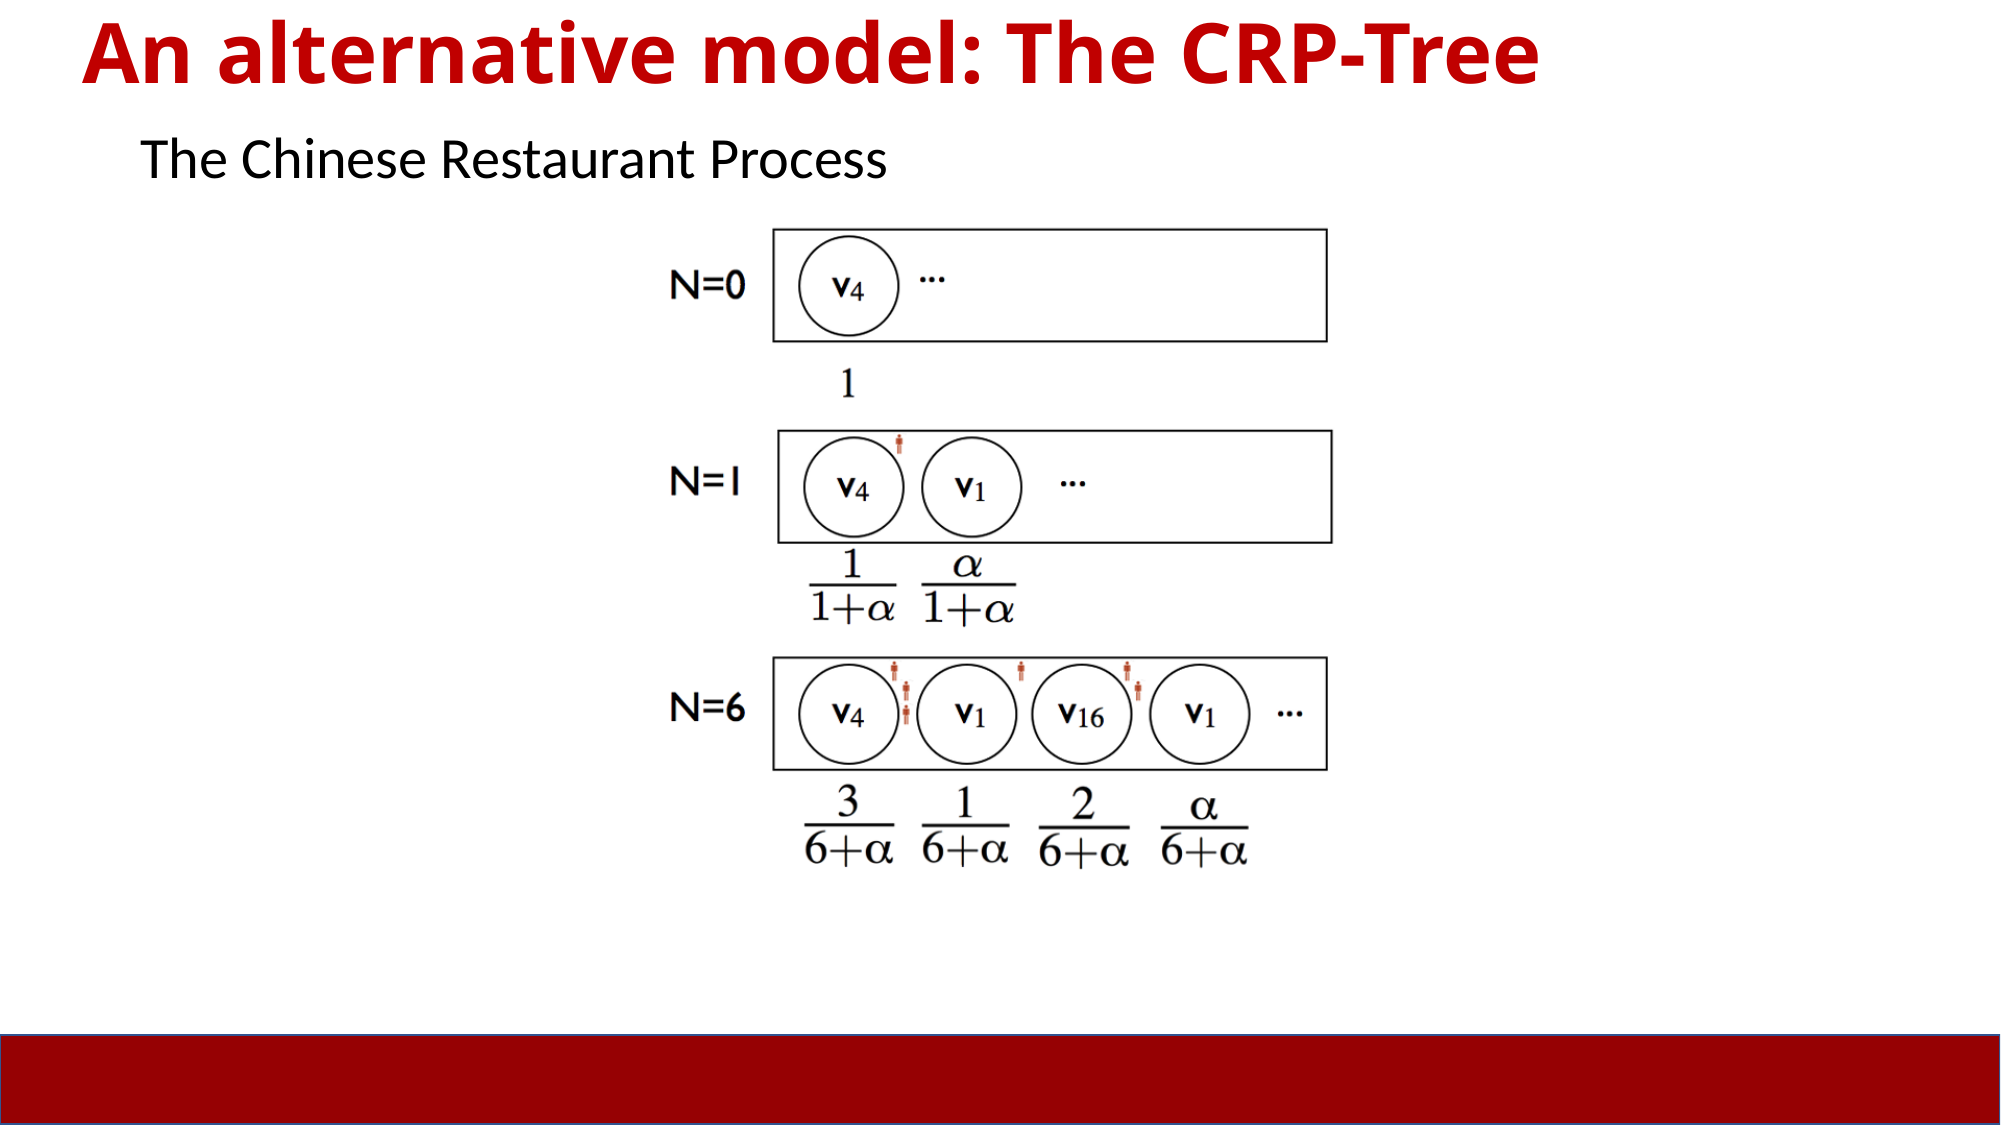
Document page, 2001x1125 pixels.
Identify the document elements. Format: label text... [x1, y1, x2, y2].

text_box An alternative model: The CRP-Tree [67, 0, 1991, 113]
text_box The Chinese Restaurant Process [125, 112, 904, 198]
picture [598, 187, 1401, 938]
